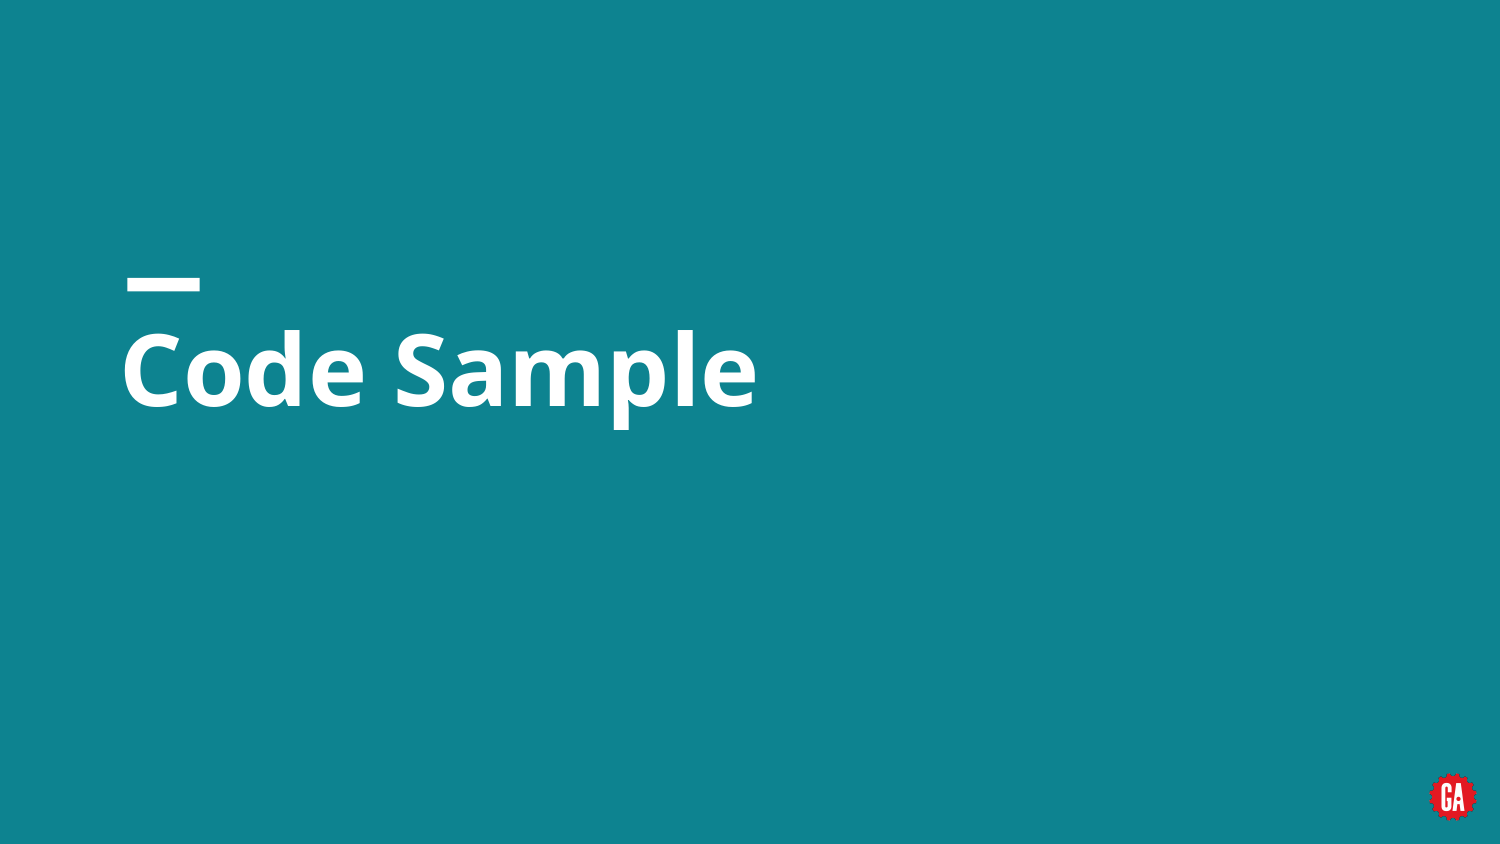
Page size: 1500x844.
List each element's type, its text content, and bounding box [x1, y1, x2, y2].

title Code Sample [104, 291, 1091, 553]
picture [1427, 771, 1479, 823]
